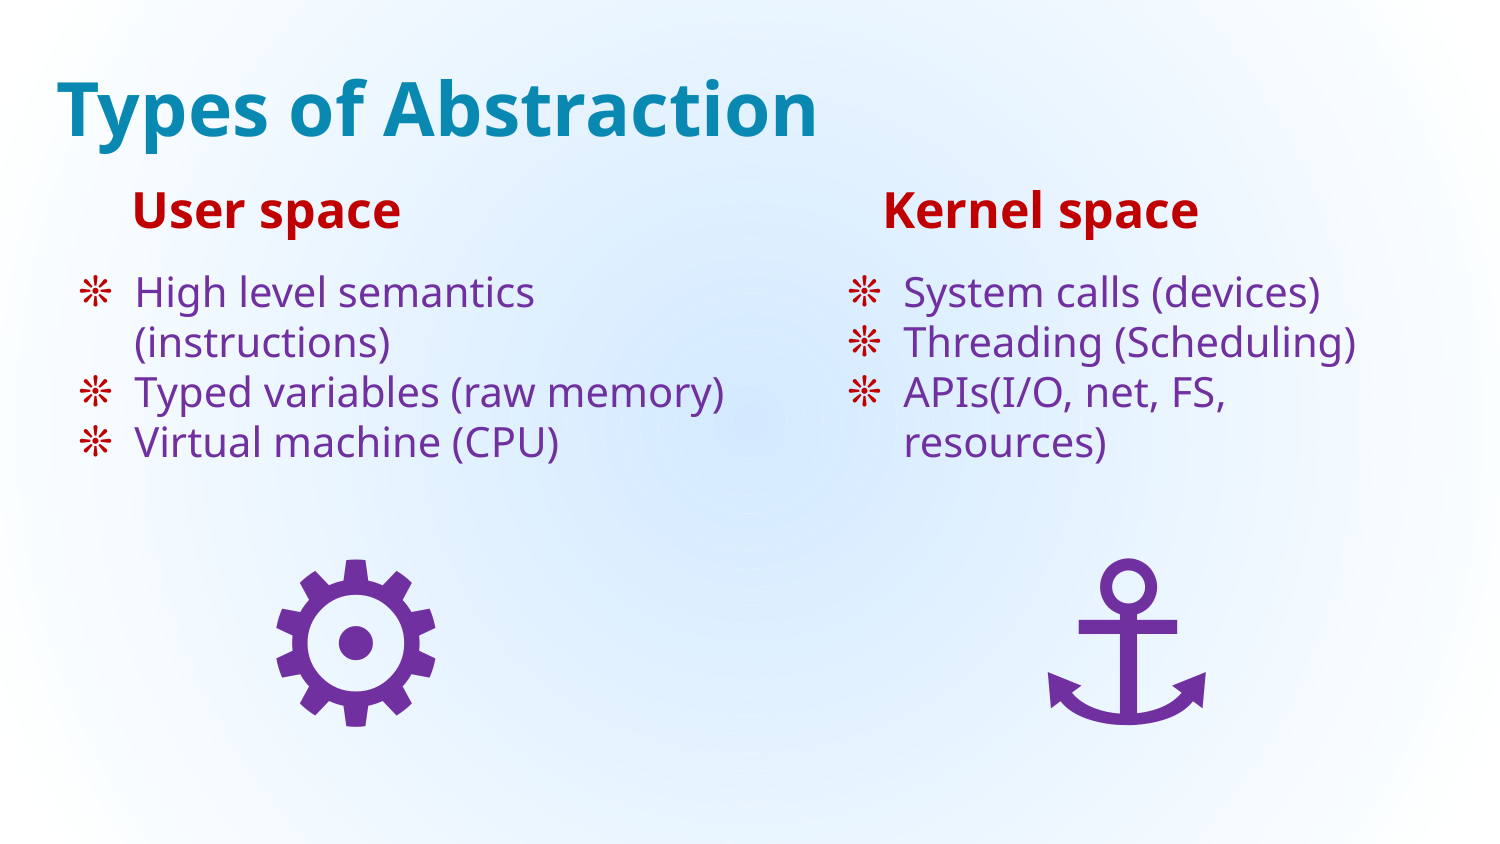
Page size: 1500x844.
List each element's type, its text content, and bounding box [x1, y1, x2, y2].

text_box Kernel space [867, 171, 1315, 246]
text_box Types of Abstraction [41, 54, 868, 159]
text_box ⚙ [241, 491, 473, 777]
text_box High level semantics (instructions) Typed variables (raw memory) Virtual machine (CPU) [63, 258, 795, 473]
text_box System calls (devices) Threading (Scheduling) APIs(I/O, net, FS, resources) [832, 258, 1448, 473]
text_box ⚓️ [1011, 491, 1244, 777]
text_box User space [117, 170, 486, 246]
